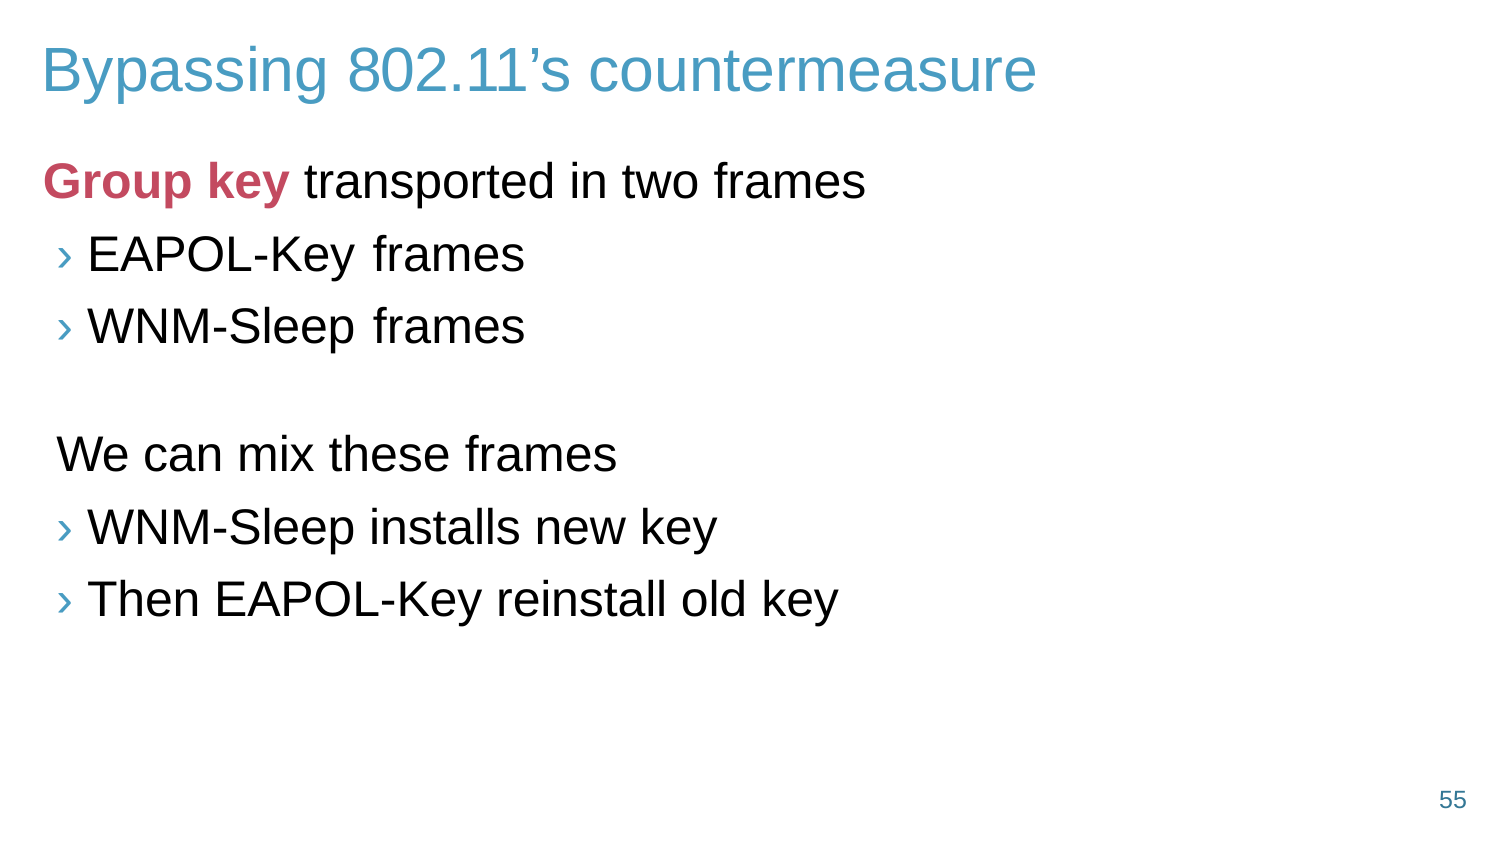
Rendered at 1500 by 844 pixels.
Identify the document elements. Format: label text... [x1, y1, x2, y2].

slide_number 55 [1434, 783, 1472, 844]
title Bypassing 802.11’s countermeasure [39, 27, 1048, 134]
text_box Group key transported in two frames › EAPOL-Key frames › WNM-Sleep frames We can mix these frames › WNM-Sleep installs new key › Then EAPOL-Key reinstall old key [39, 134, 1098, 695]
